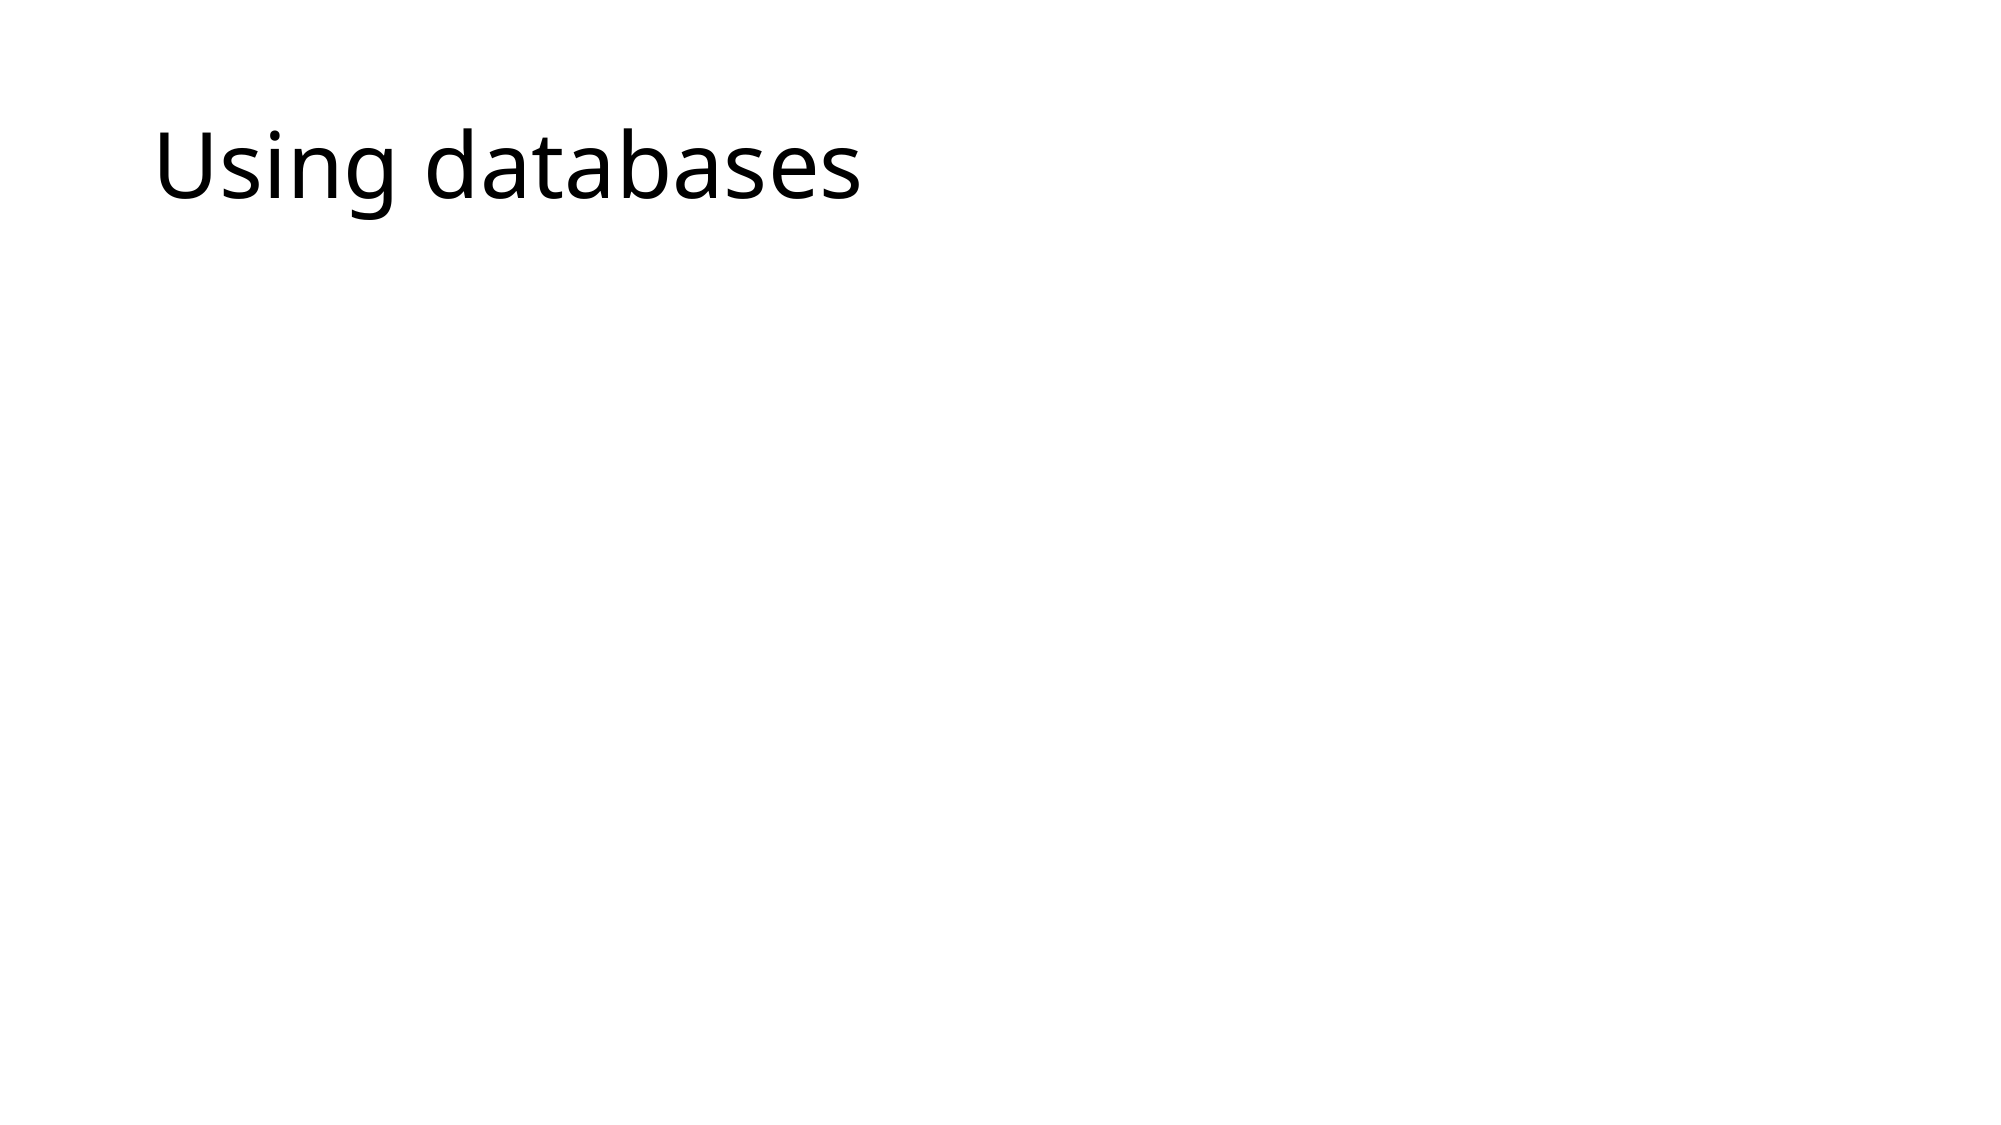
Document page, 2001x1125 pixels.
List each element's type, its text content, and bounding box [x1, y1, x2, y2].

title Using databases [137, 59, 1863, 278]
